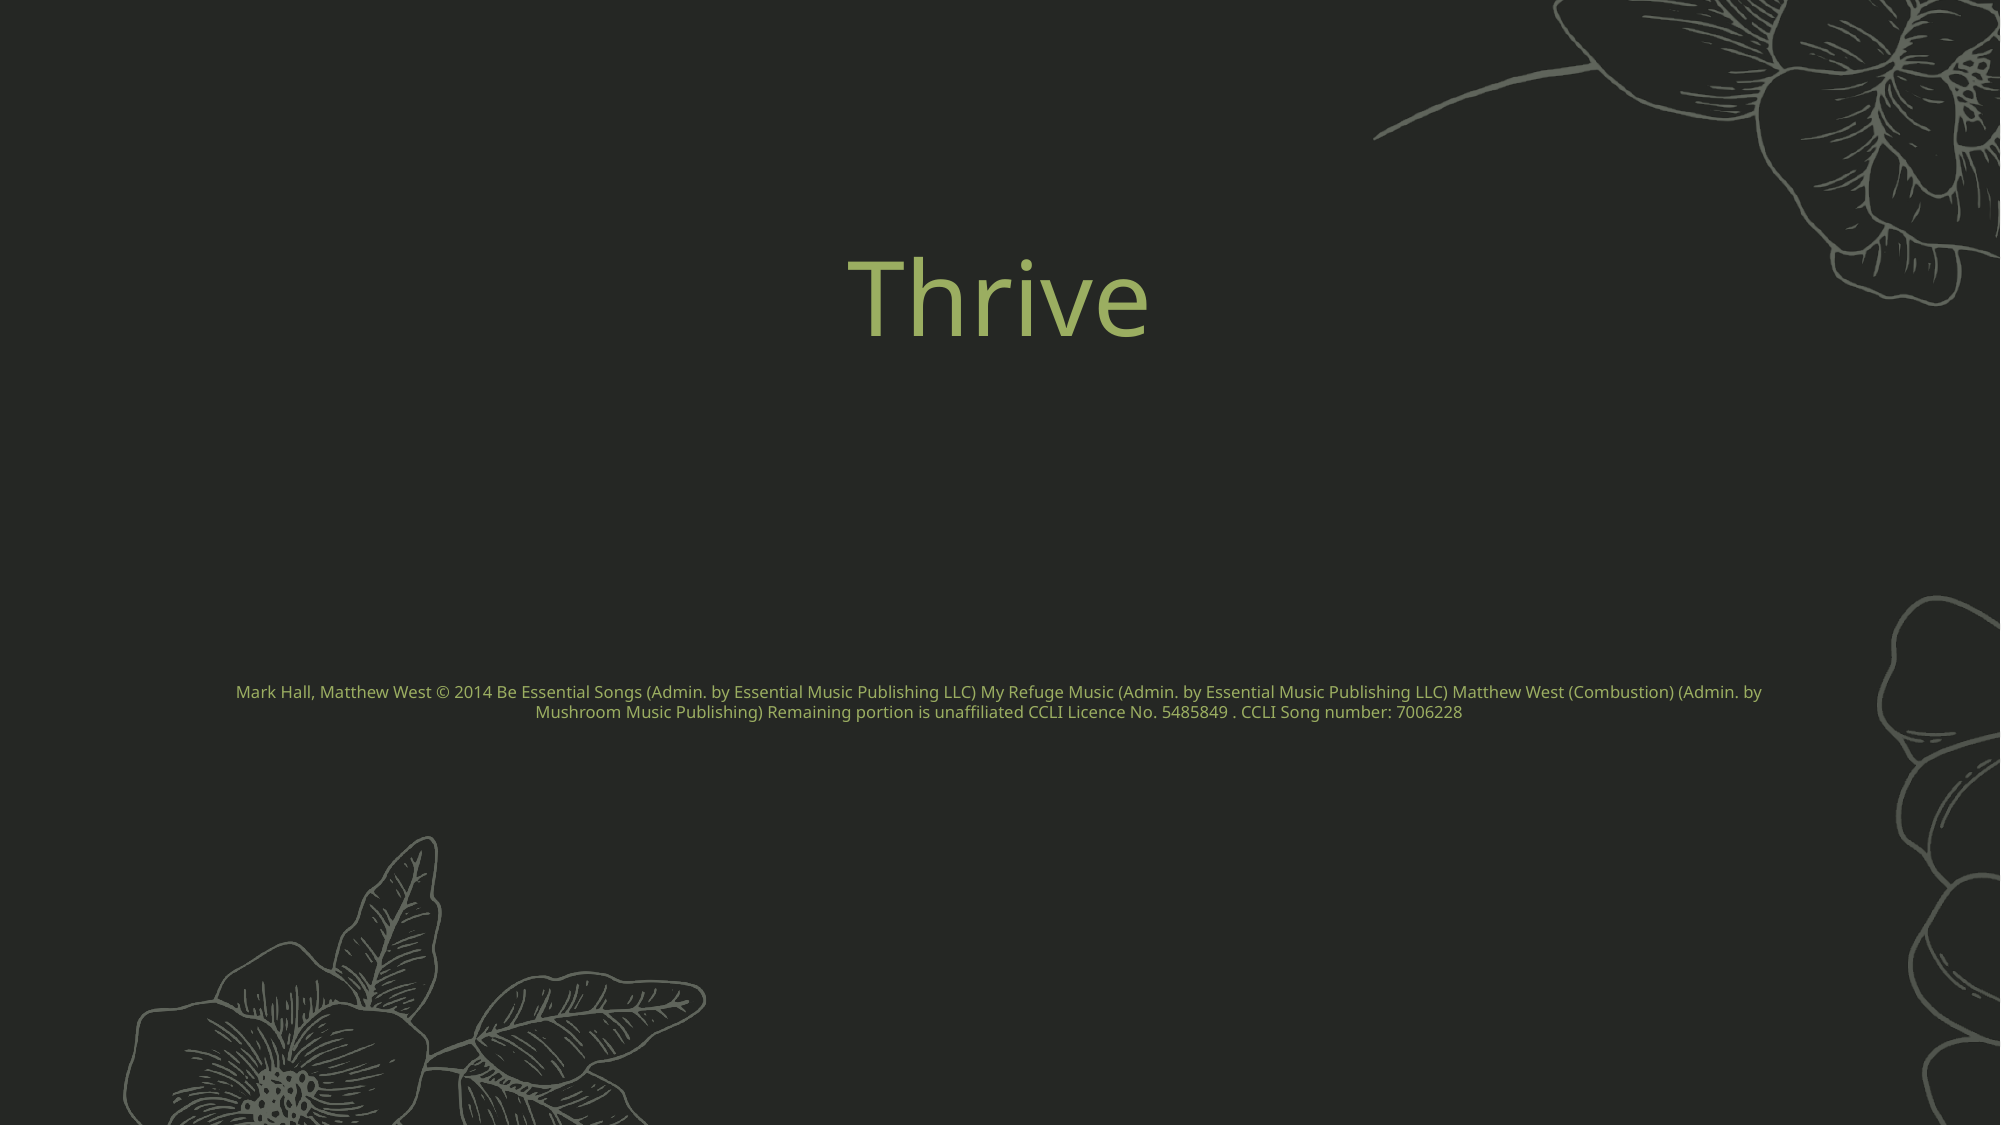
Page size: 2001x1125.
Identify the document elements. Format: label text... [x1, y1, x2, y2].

picture [1332, 0, 2001, 1125]
text_box Mark Hall, Matthew West © 2014 Be Essential Songs (Admin. by Essential Music Publishing LLC) My Refuge Music (Admin. by Essential Music Publishing LLC) Matthew West (Combustion) (Admin. by Mushroom Music Publishing) Remaining portion is unaffiliated CCLI Licence No. 5485849 . CCLI Song number: 7006228 [200, 674, 1800, 730]
text_box Thrive [200, 224, 1800, 365]
picture [98, 811, 731, 1125]
